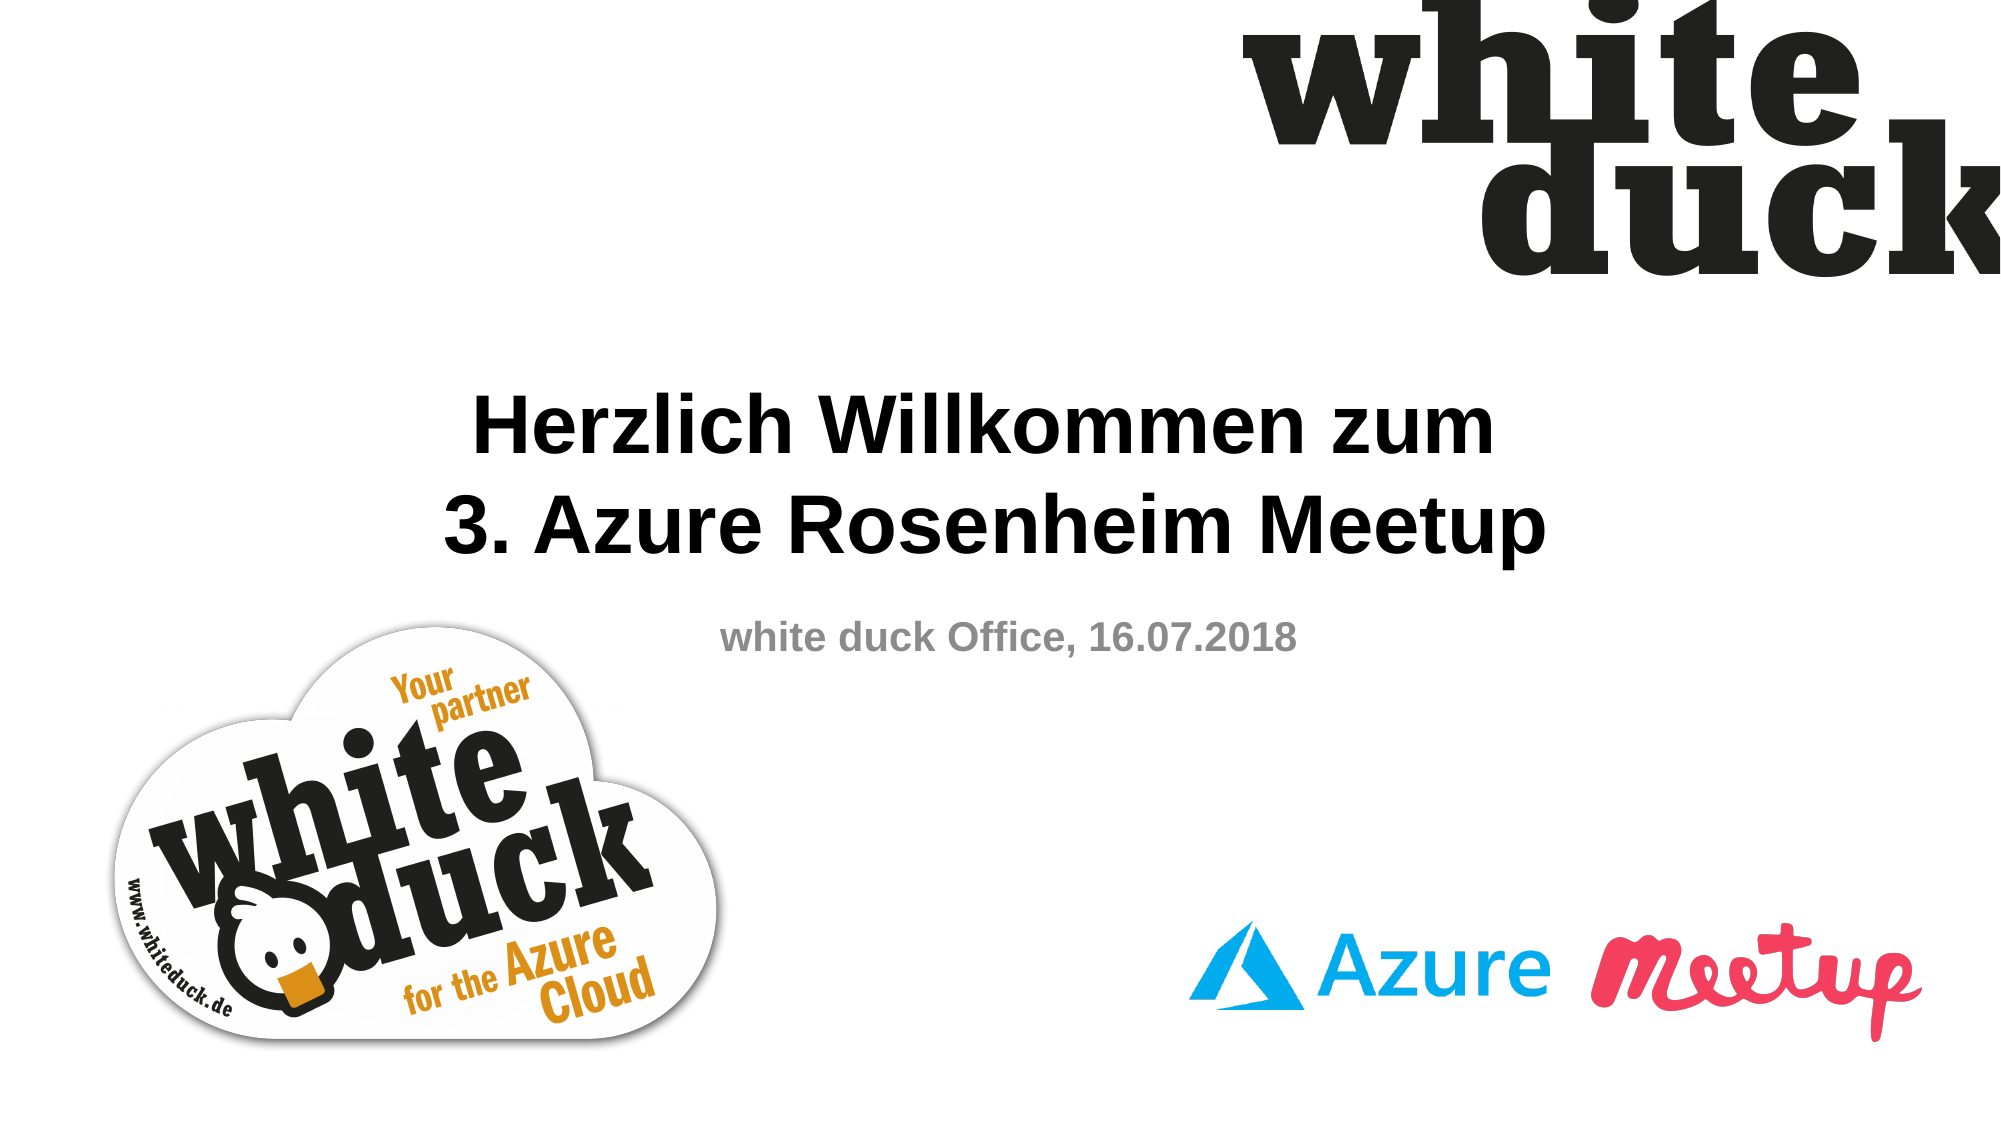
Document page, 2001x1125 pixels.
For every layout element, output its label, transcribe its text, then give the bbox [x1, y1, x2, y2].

subtitle white duck Office, 16.07.2018 [394, 602, 1624, 773]
title Herzlich Willkommen zum 3. Azure Rosenheim Meetup [78, 349, 1915, 591]
picture [0, 0, 2001, 1125]
